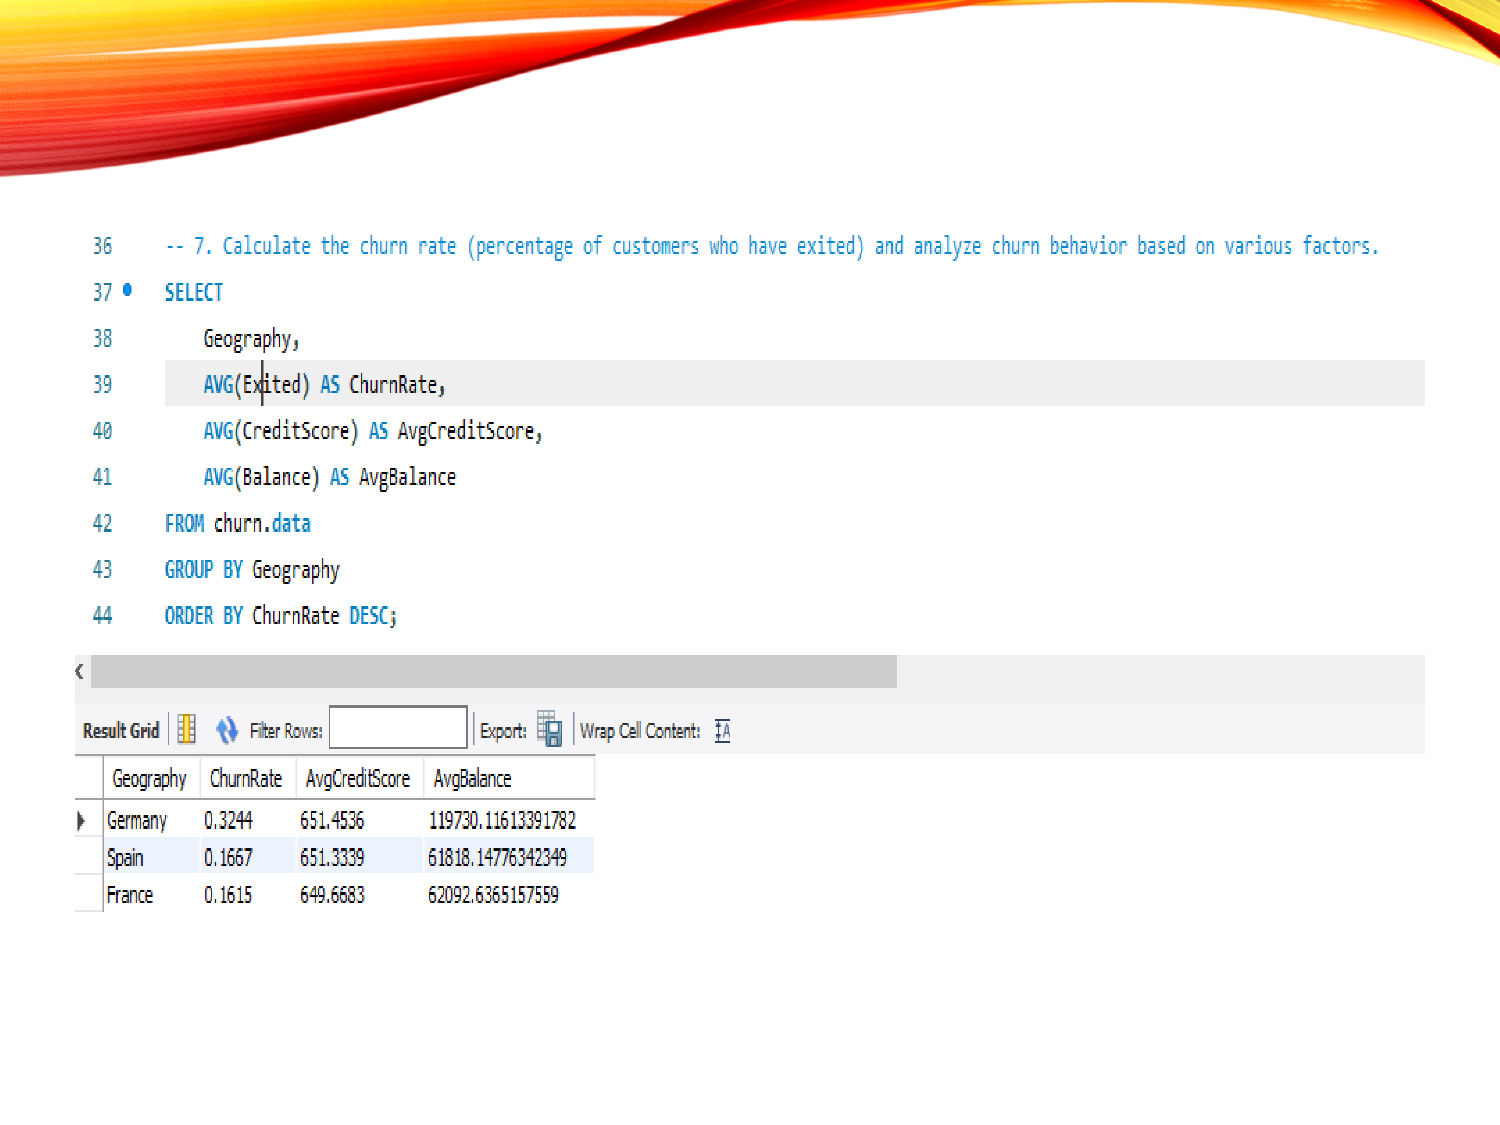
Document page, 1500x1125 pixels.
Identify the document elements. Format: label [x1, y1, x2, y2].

picture [0, 0, 1500, 178]
list [74, 222, 1426, 938]
